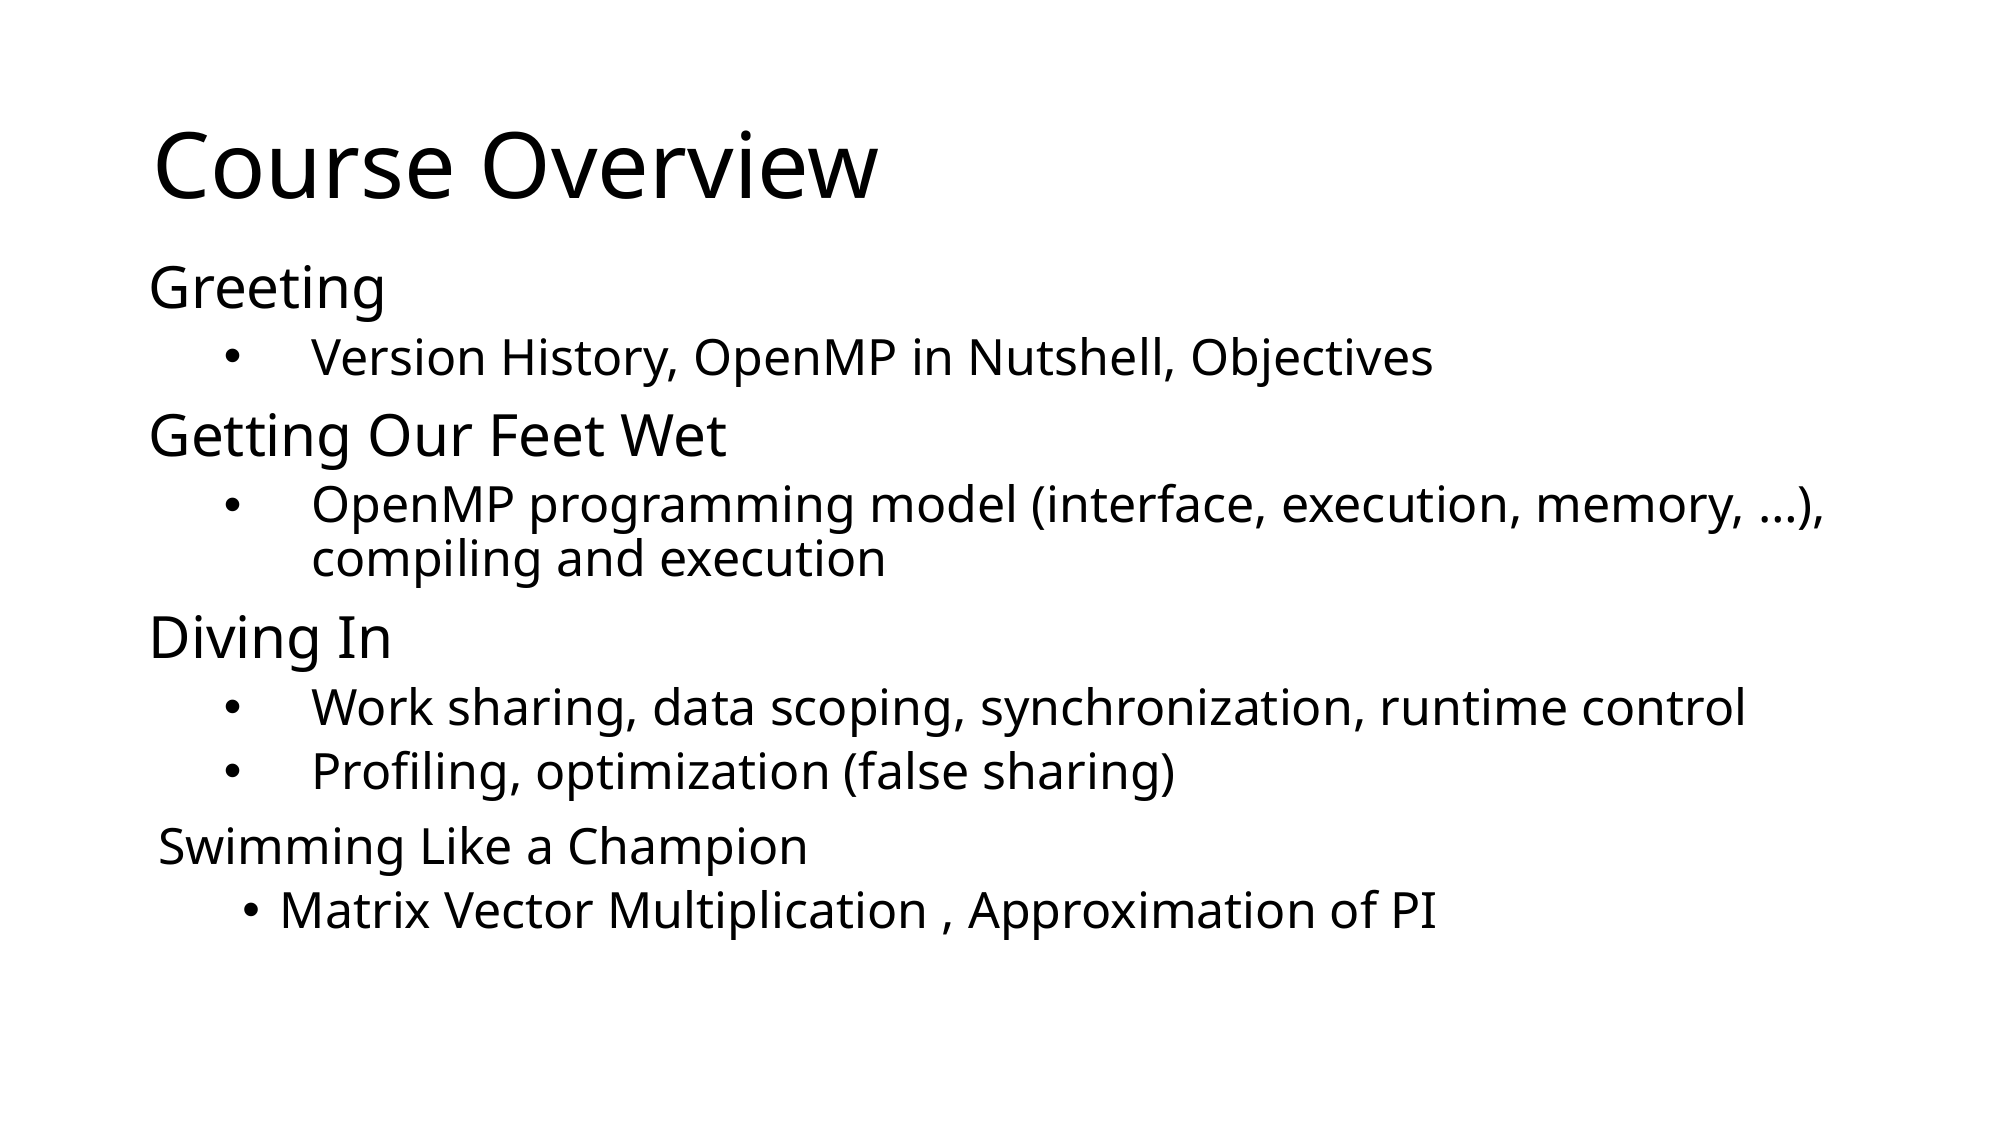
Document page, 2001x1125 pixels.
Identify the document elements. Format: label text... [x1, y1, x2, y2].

title Course Overview [137, 59, 1863, 278]
list Greeting Version History, OpenMP in Nutshell, Objectives Getting Our Feet Wet OpenMP programming model (interface, execution, memory, …), compiling and execution Diving In Work sharing, data scoping, synchronization, runtime control Profiling, optimization (false sharing) Swimming Like a Champion Matrix Vector Multiplication , Approximation of PI [133, 251, 1900, 1005]
